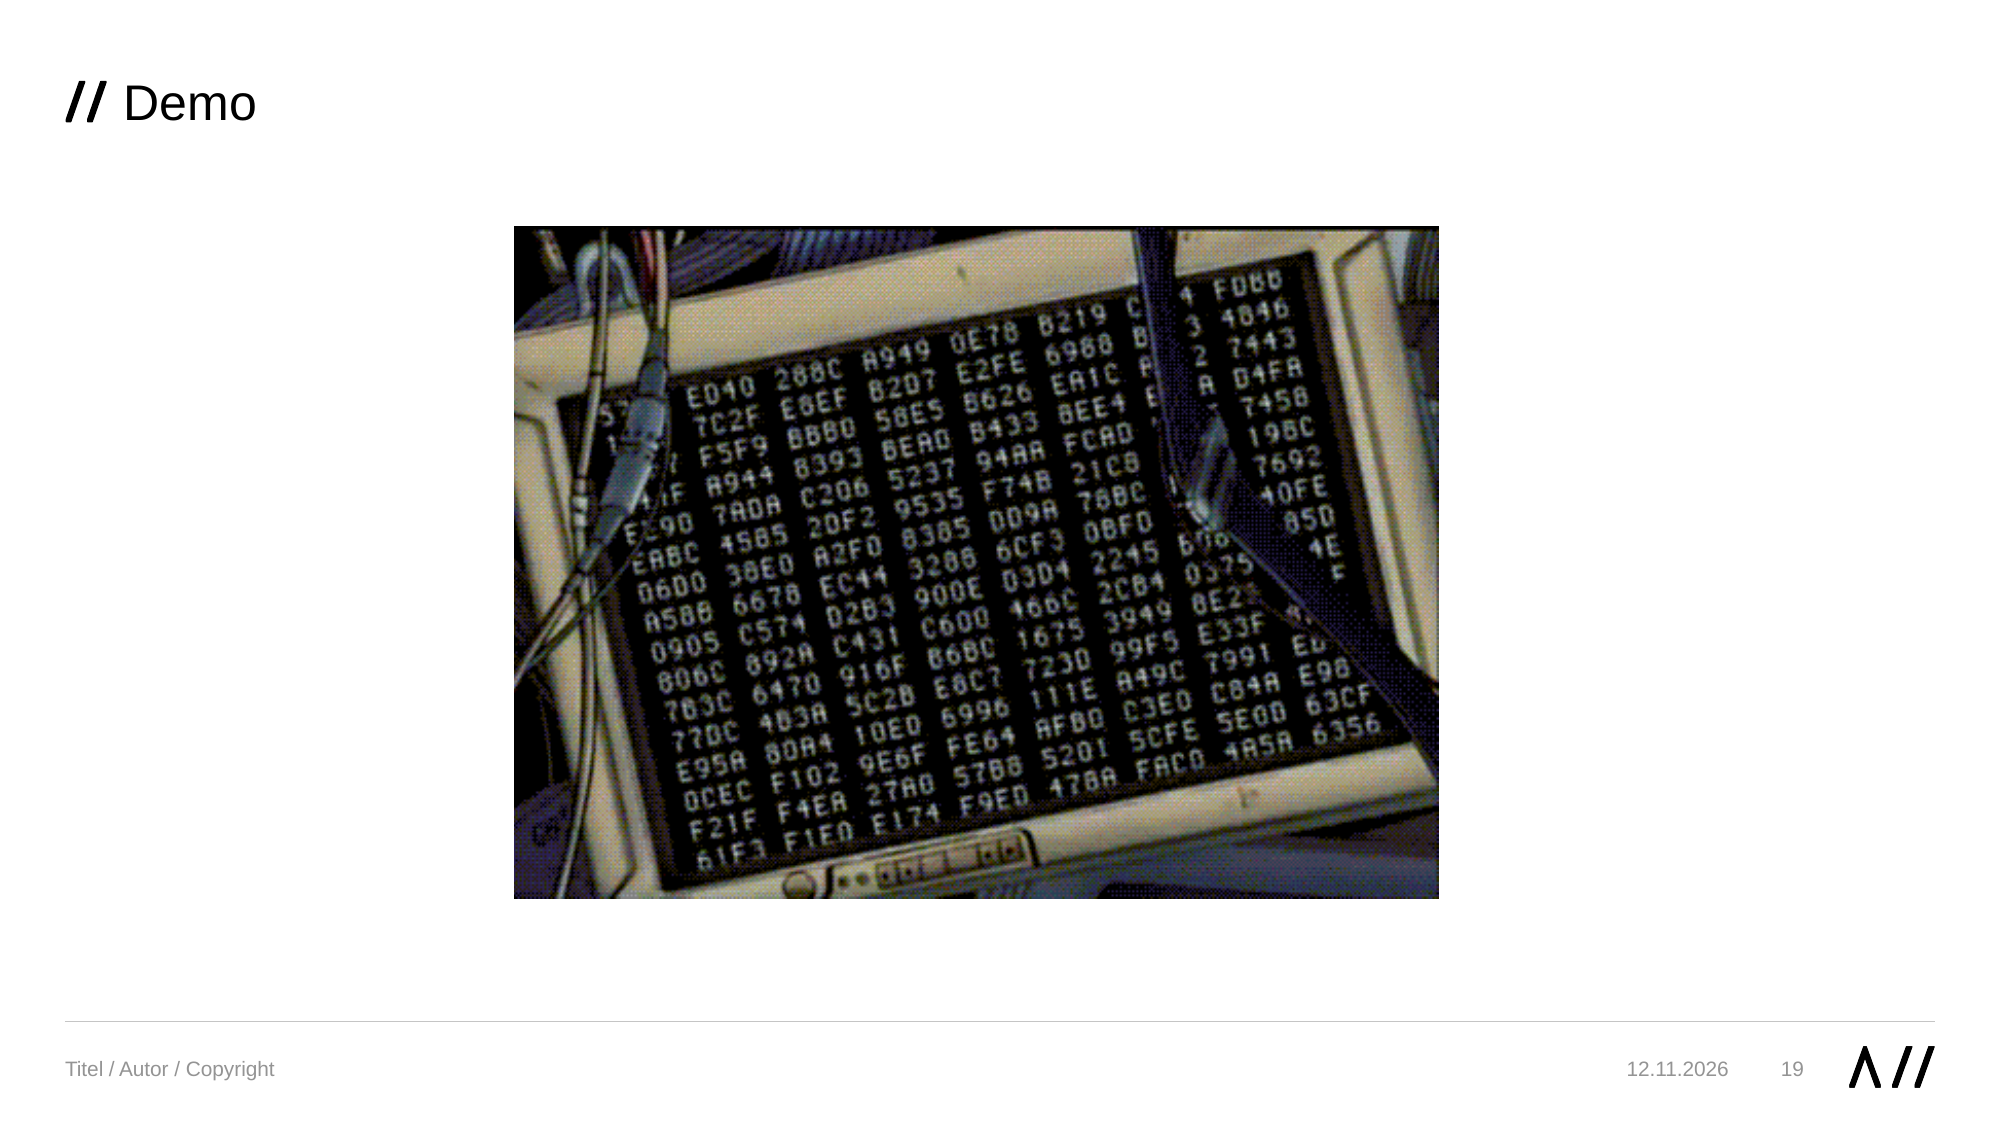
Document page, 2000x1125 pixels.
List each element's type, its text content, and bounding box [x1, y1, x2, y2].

picture [1849, 1046, 1935, 1088]
footer Titel / Autor / Copyright [64, 1038, 977, 1098]
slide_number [1615, 1038, 1729, 1098]
slide_number 19 [1757, 1038, 1804, 1098]
picture [513, 226, 1439, 899]
title Demo [124, 76, 1935, 132]
